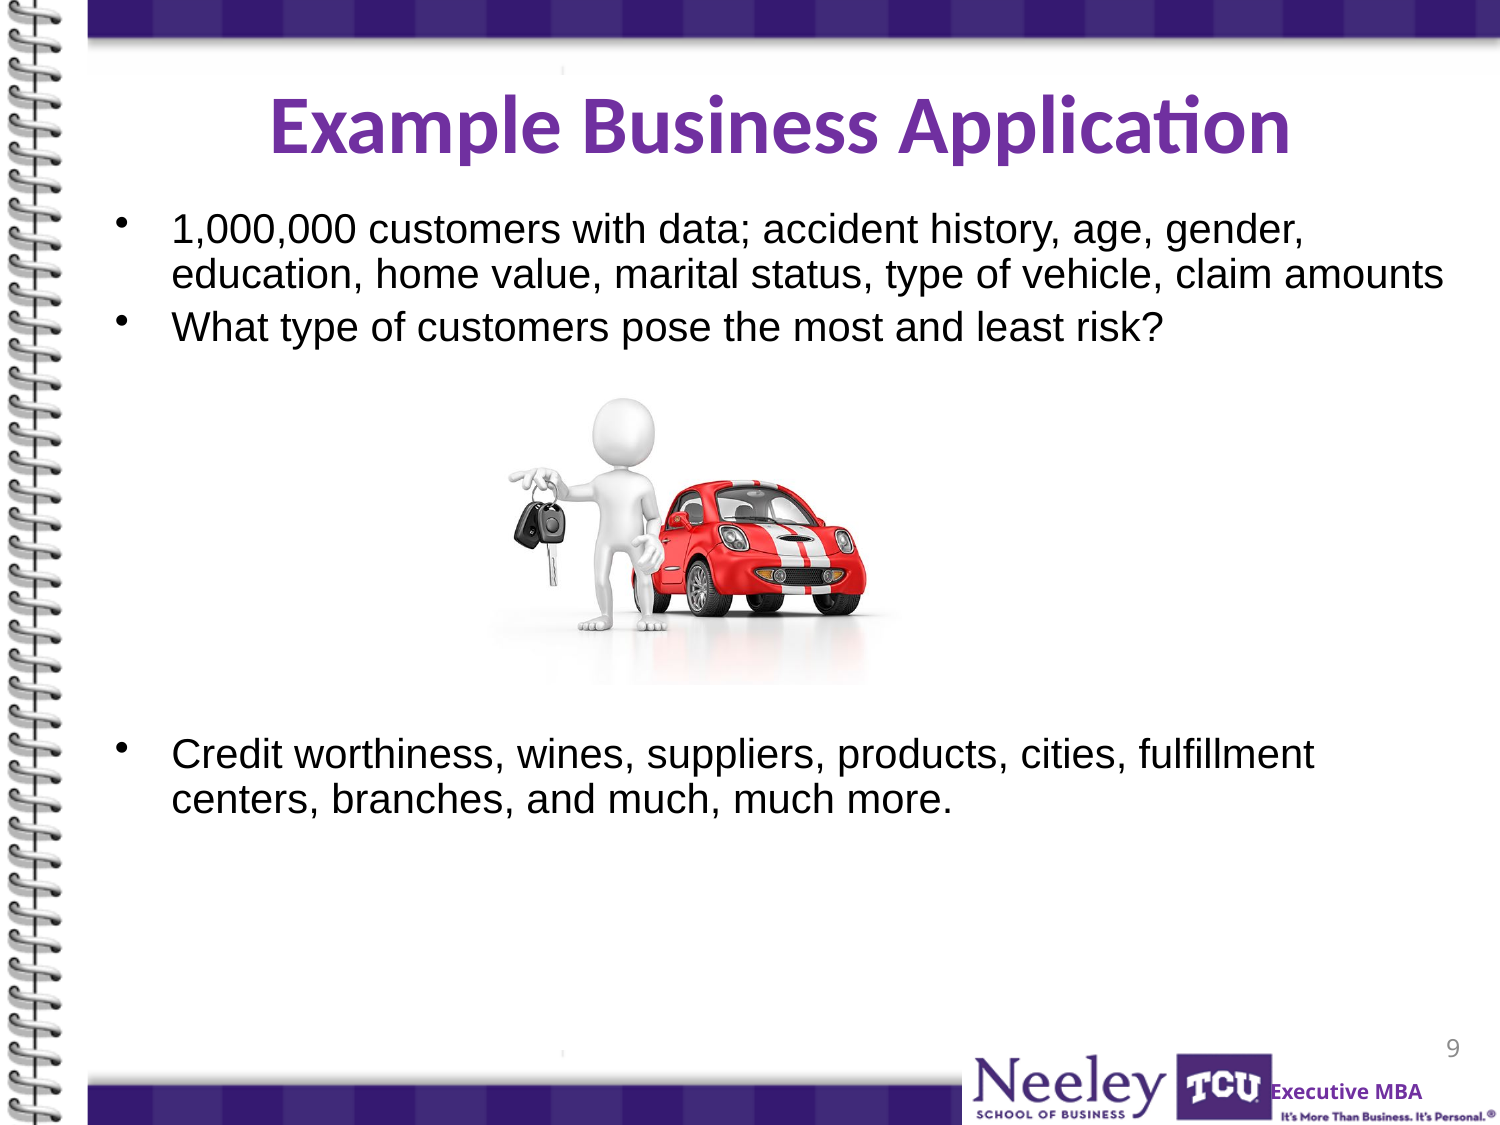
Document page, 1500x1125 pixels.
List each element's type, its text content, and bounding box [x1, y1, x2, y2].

picture [0, 0, 1500, 1125]
title Example Business Application [124, 62, 1438, 176]
list 1,000,000 customers with data; accident history, age, gender, education, home value, marital status, type of vehicle, claim amounts What type of customers pose the most and least risk? Credit worthiness, wines, suppliers, products, cities, fulfillment centers, branches, and much, much more. [99, 199, 1463, 888]
